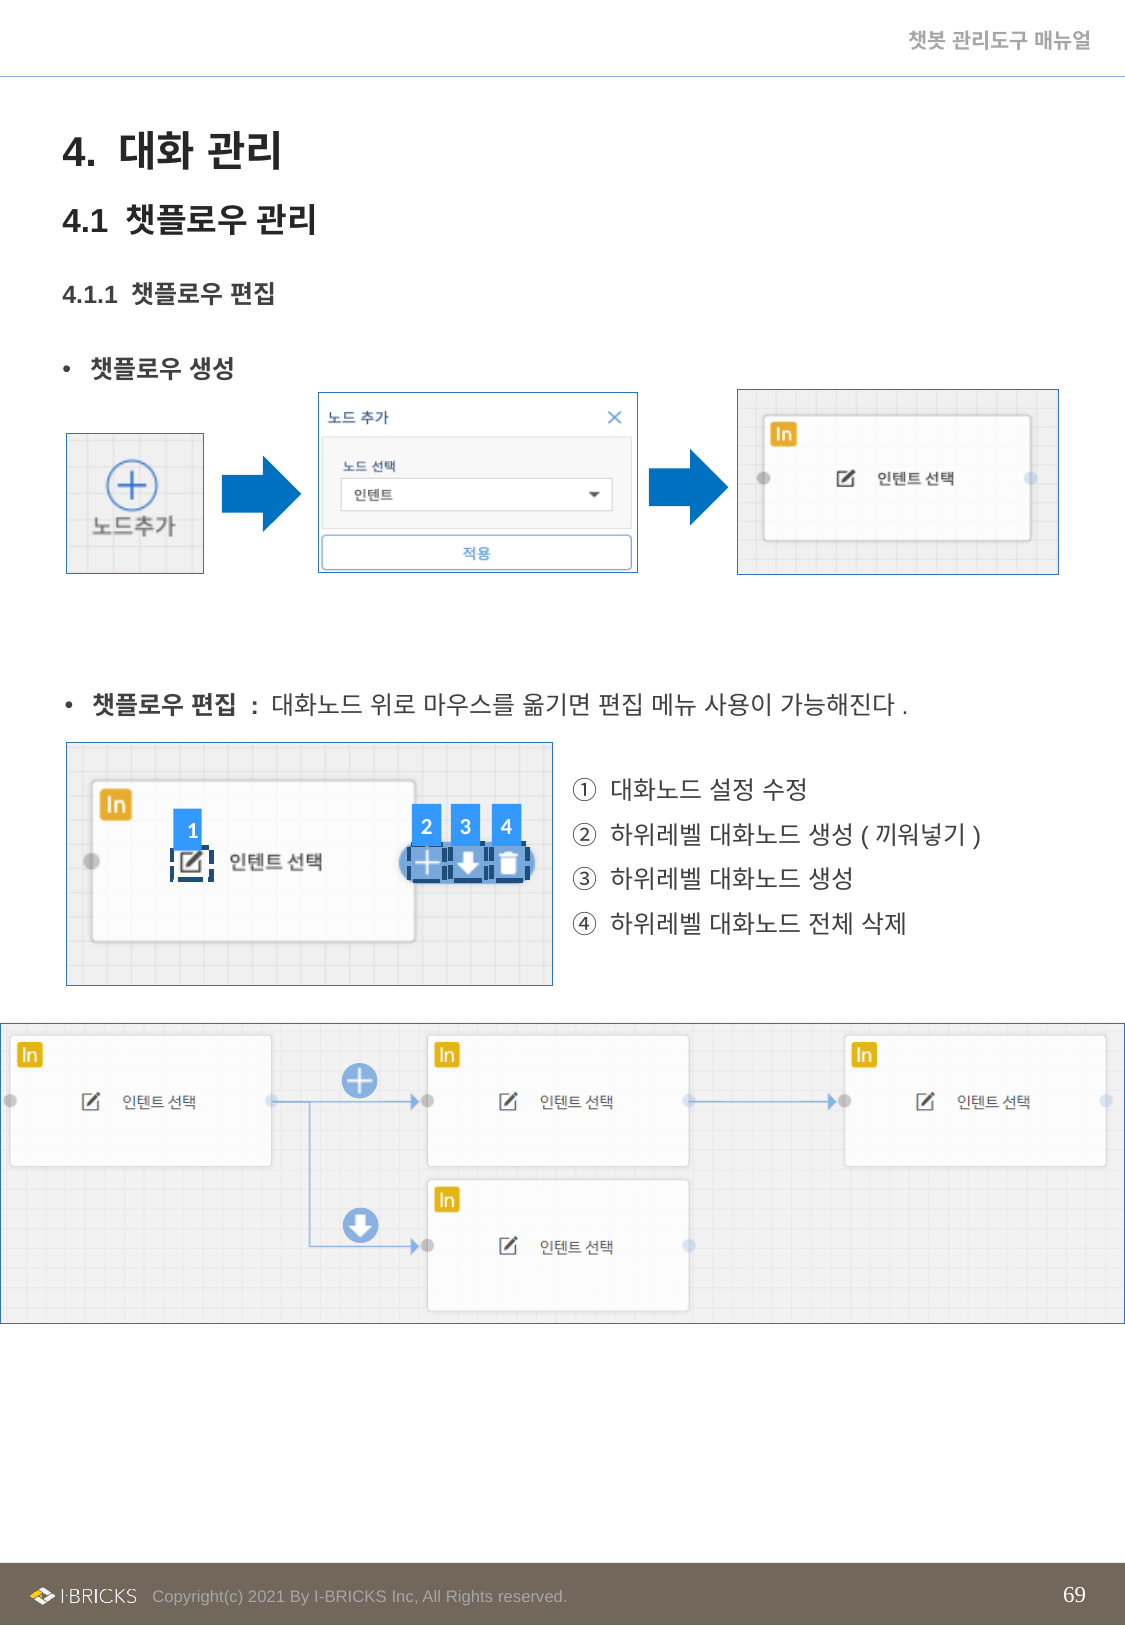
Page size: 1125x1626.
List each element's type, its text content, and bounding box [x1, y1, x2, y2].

slide_number 69 [991, 1566, 1102, 1620]
picture [66, 742, 553, 986]
picture [737, 389, 1059, 575]
text_box [648, 448, 729, 526]
text_box [221, 455, 302, 533]
picture [0, 1022, 1125, 1324]
text_box 4.1.1 챗플로우 편집 [62, 255, 1067, 316]
text_box ① 대화노드 설정 수정 ② 하위레벨 대화노드 생성(끼워넣기) ③ 하위레벨 대화노드 생성 ④ 하위레벨 대화노드 전체 삭제 [572, 751, 1007, 947]
text_box 챗플로우 편집 : 대화노드 위로 마우스를 옮기면 편집 메뉴 사용이 가능해진다. [64, 676, 1069, 727]
picture [66, 433, 204, 574]
picture [318, 392, 638, 573]
text_box 4.1 챗플로우 관리 [62, 191, 1067, 247]
text_box 챗플로우 생성 [62, 340, 1067, 391]
text_box 4. 대화 관리 [62, 117, 1067, 183]
picture [27, 1585, 138, 1606]
